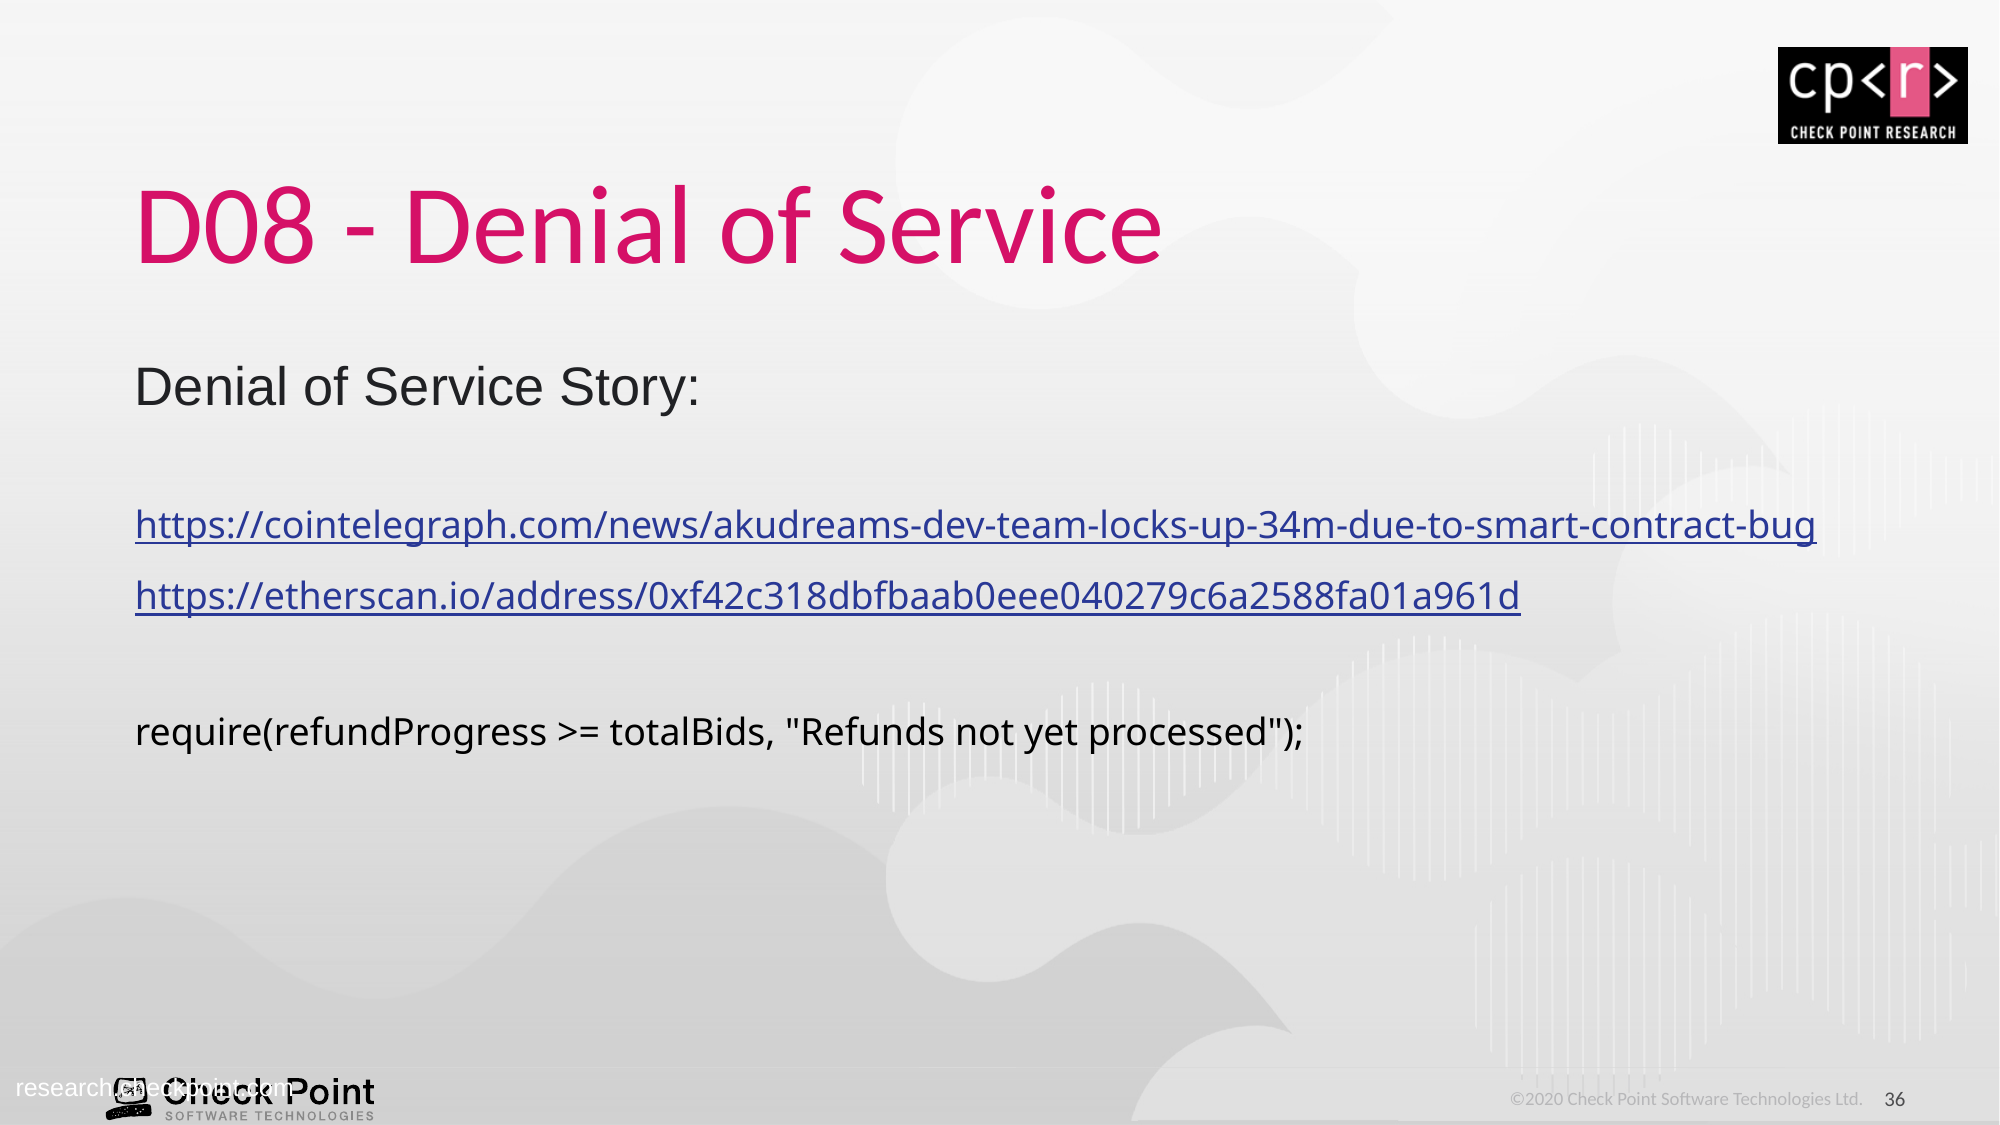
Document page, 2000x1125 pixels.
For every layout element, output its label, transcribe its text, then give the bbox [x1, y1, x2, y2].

text_box research.checkpoint.com [0, 1063, 310, 1109]
title D08 - Denial of Service [119, 134, 1808, 251]
text_box Denial of Service Story: https://cointelegraph.com/news/akudreams-dev-team-locks-up-34m-due-to-smart-contract-bug https://etherscan.io/address/0xf42c318dbfbaab0eee040279c6a2588fa01a961d require(refundProgress >= totalBids, "Refunds not yet processed"); [119, 339, 1900, 761]
picture [315, 1089, 324, 1101]
picture [0, 0, 2000, 1067]
picture [0, 1068, 2000, 1125]
